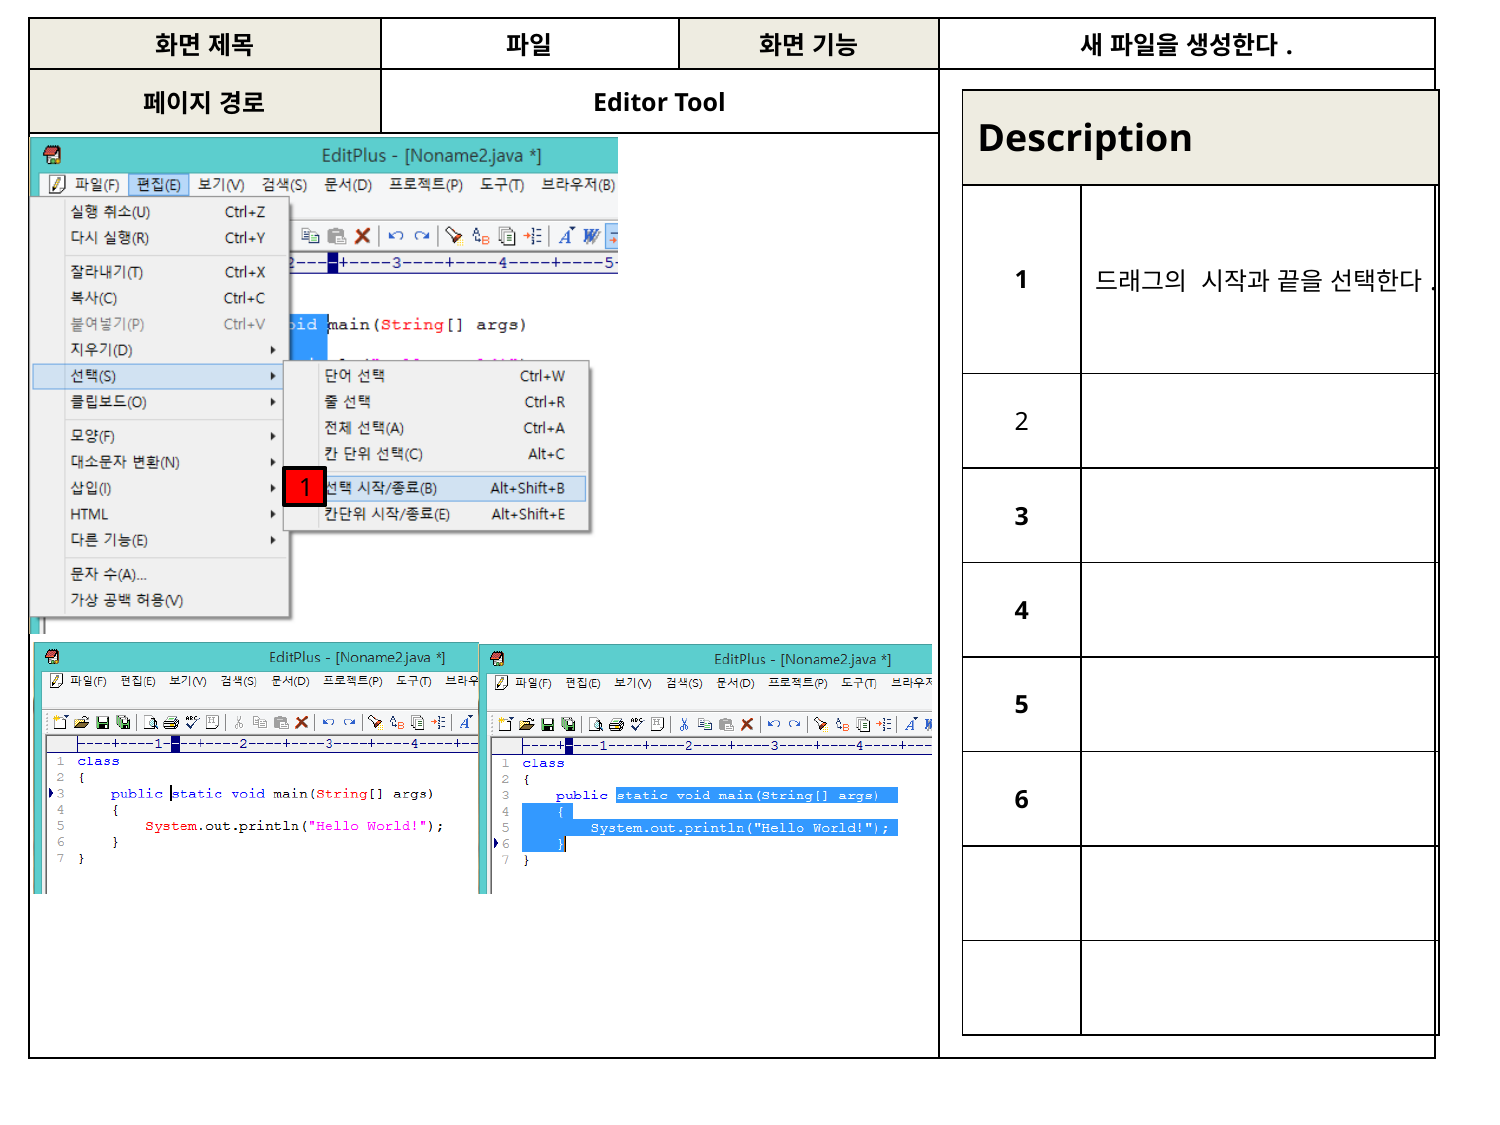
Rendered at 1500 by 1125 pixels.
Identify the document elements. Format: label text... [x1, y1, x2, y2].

table_cell [963, 847, 1080, 940]
table_cell [1082, 941, 1438, 1034]
table_cell [963, 941, 1080, 1034]
table_header 파일 [382, 19, 678, 68]
table_cell [1082, 847, 1438, 940]
table_cell 1 [963, 186, 1080, 373]
table_cell [30, 134, 938, 1057]
table_cell 6 [963, 752, 1080, 845]
picture [32, 642, 932, 895]
table_cell [1082, 658, 1438, 751]
table_cell 3 [963, 469, 1080, 562]
table_cell Editor Tool [382, 70, 938, 132]
table_header 화면 제목 [30, 19, 380, 68]
table_cell [1082, 469, 1438, 562]
table_cell 5 [963, 658, 1080, 751]
table_cell [1082, 563, 1438, 656]
table_cell [1082, 374, 1438, 467]
table_cell 드래그의 시작과 끝을 선택한다. [1082, 186, 1438, 373]
table_header 화면 기능 [680, 19, 938, 68]
table_cell [1082, 752, 1438, 845]
table_cell 페이지 경로 [30, 70, 380, 132]
table_cell 4 [963, 563, 1080, 656]
table_cell 2 [963, 374, 1080, 467]
table_header Description [963, 91, 1438, 184]
table_cell [940, 70, 1434, 1057]
picture [29, 136, 618, 634]
table_header 새 파일을 생성한다. [940, 19, 1434, 68]
